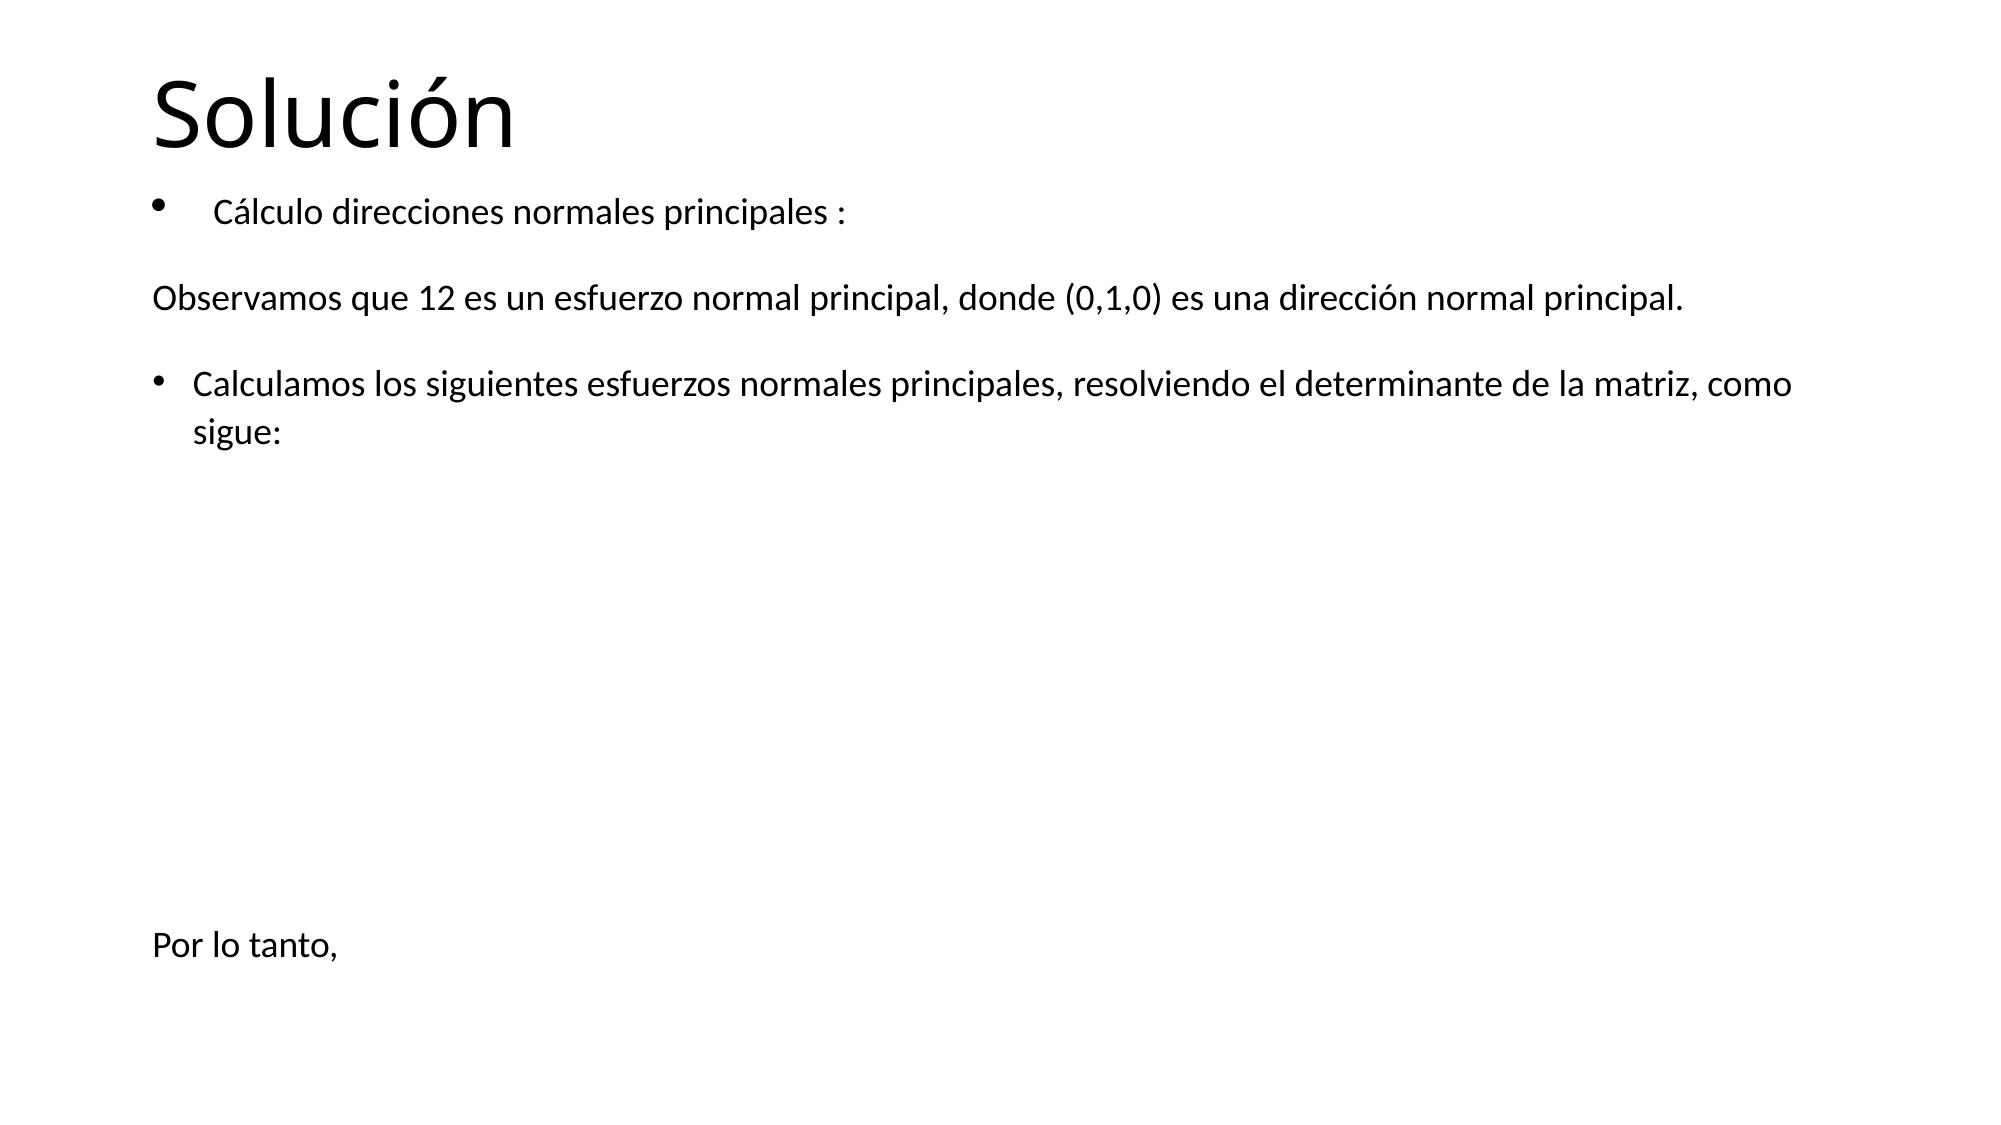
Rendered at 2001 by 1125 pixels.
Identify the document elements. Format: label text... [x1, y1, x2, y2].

title Solución [137, 59, 1863, 177]
